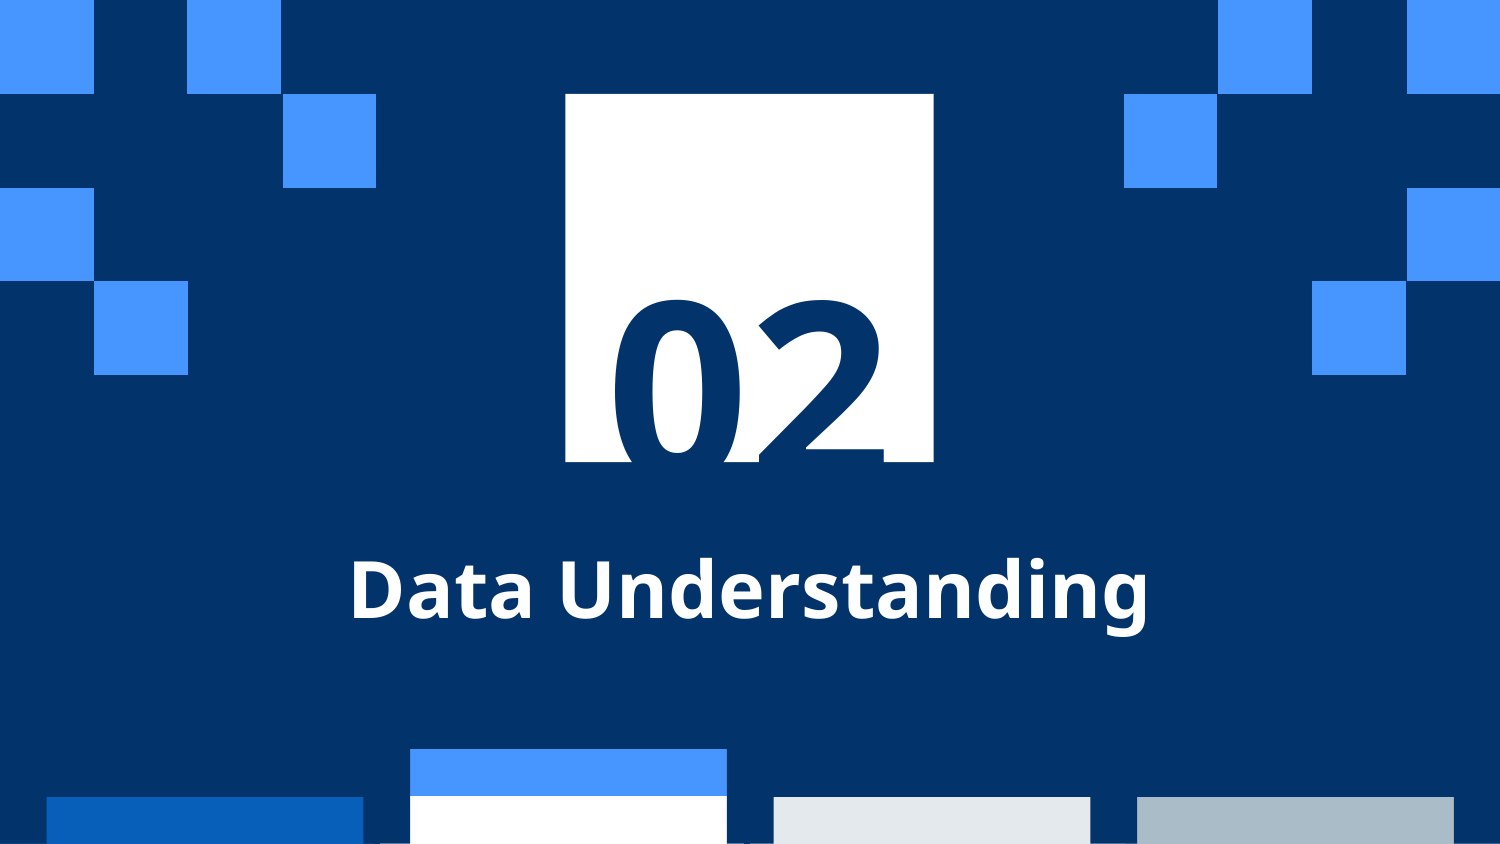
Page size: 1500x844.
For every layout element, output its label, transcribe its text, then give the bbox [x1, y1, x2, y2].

title 02 [562, 300, 938, 462]
title Data Understanding [276, 493, 1244, 679]
